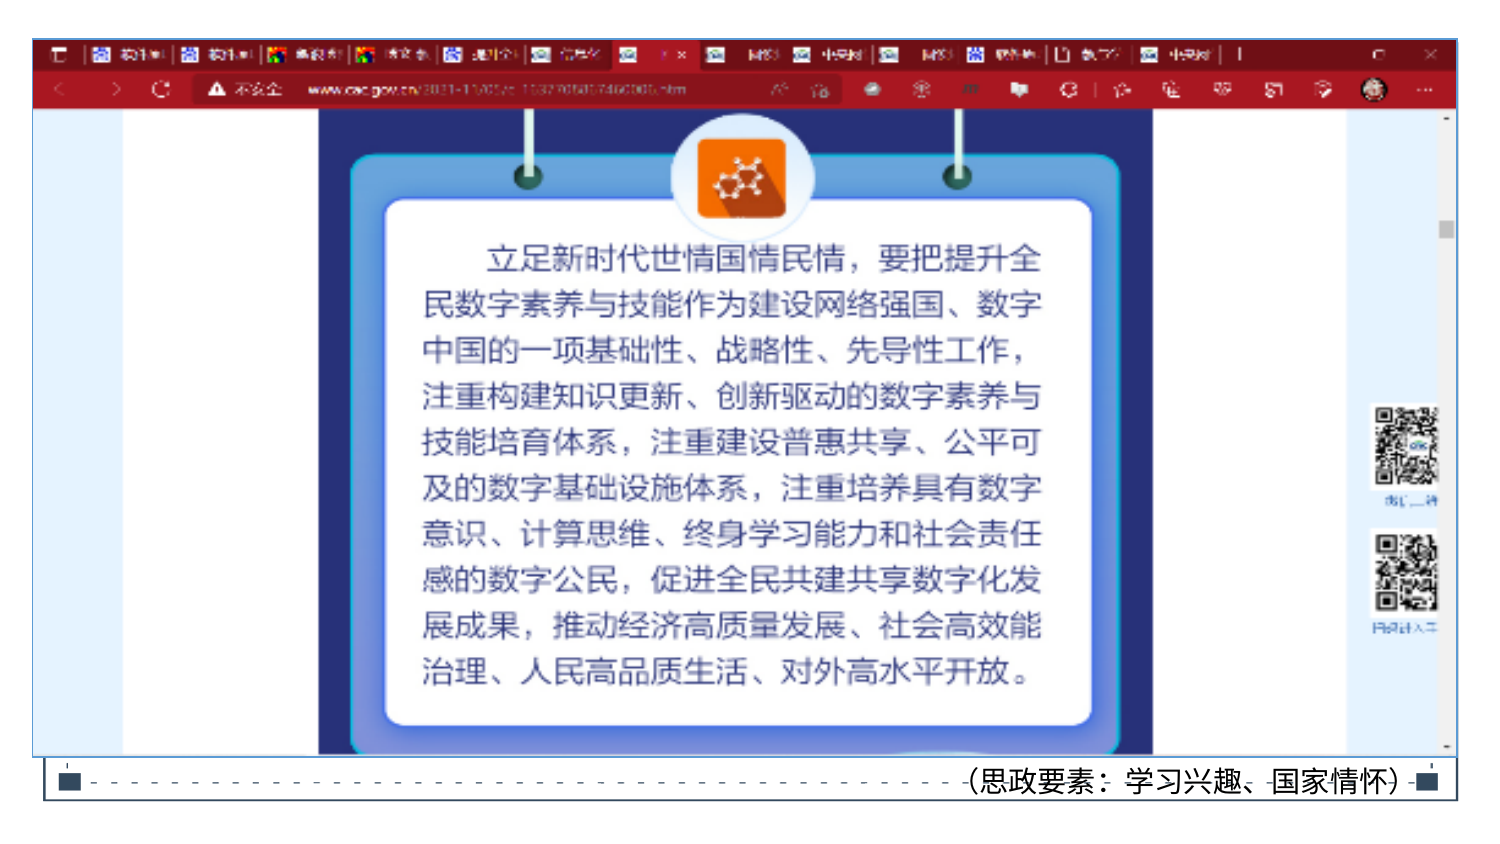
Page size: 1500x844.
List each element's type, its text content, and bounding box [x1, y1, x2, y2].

picture [0, 0, 1500, 844]
text_box （思政要素：学习兴趣、国家情怀） [935, 757, 1433, 807]
